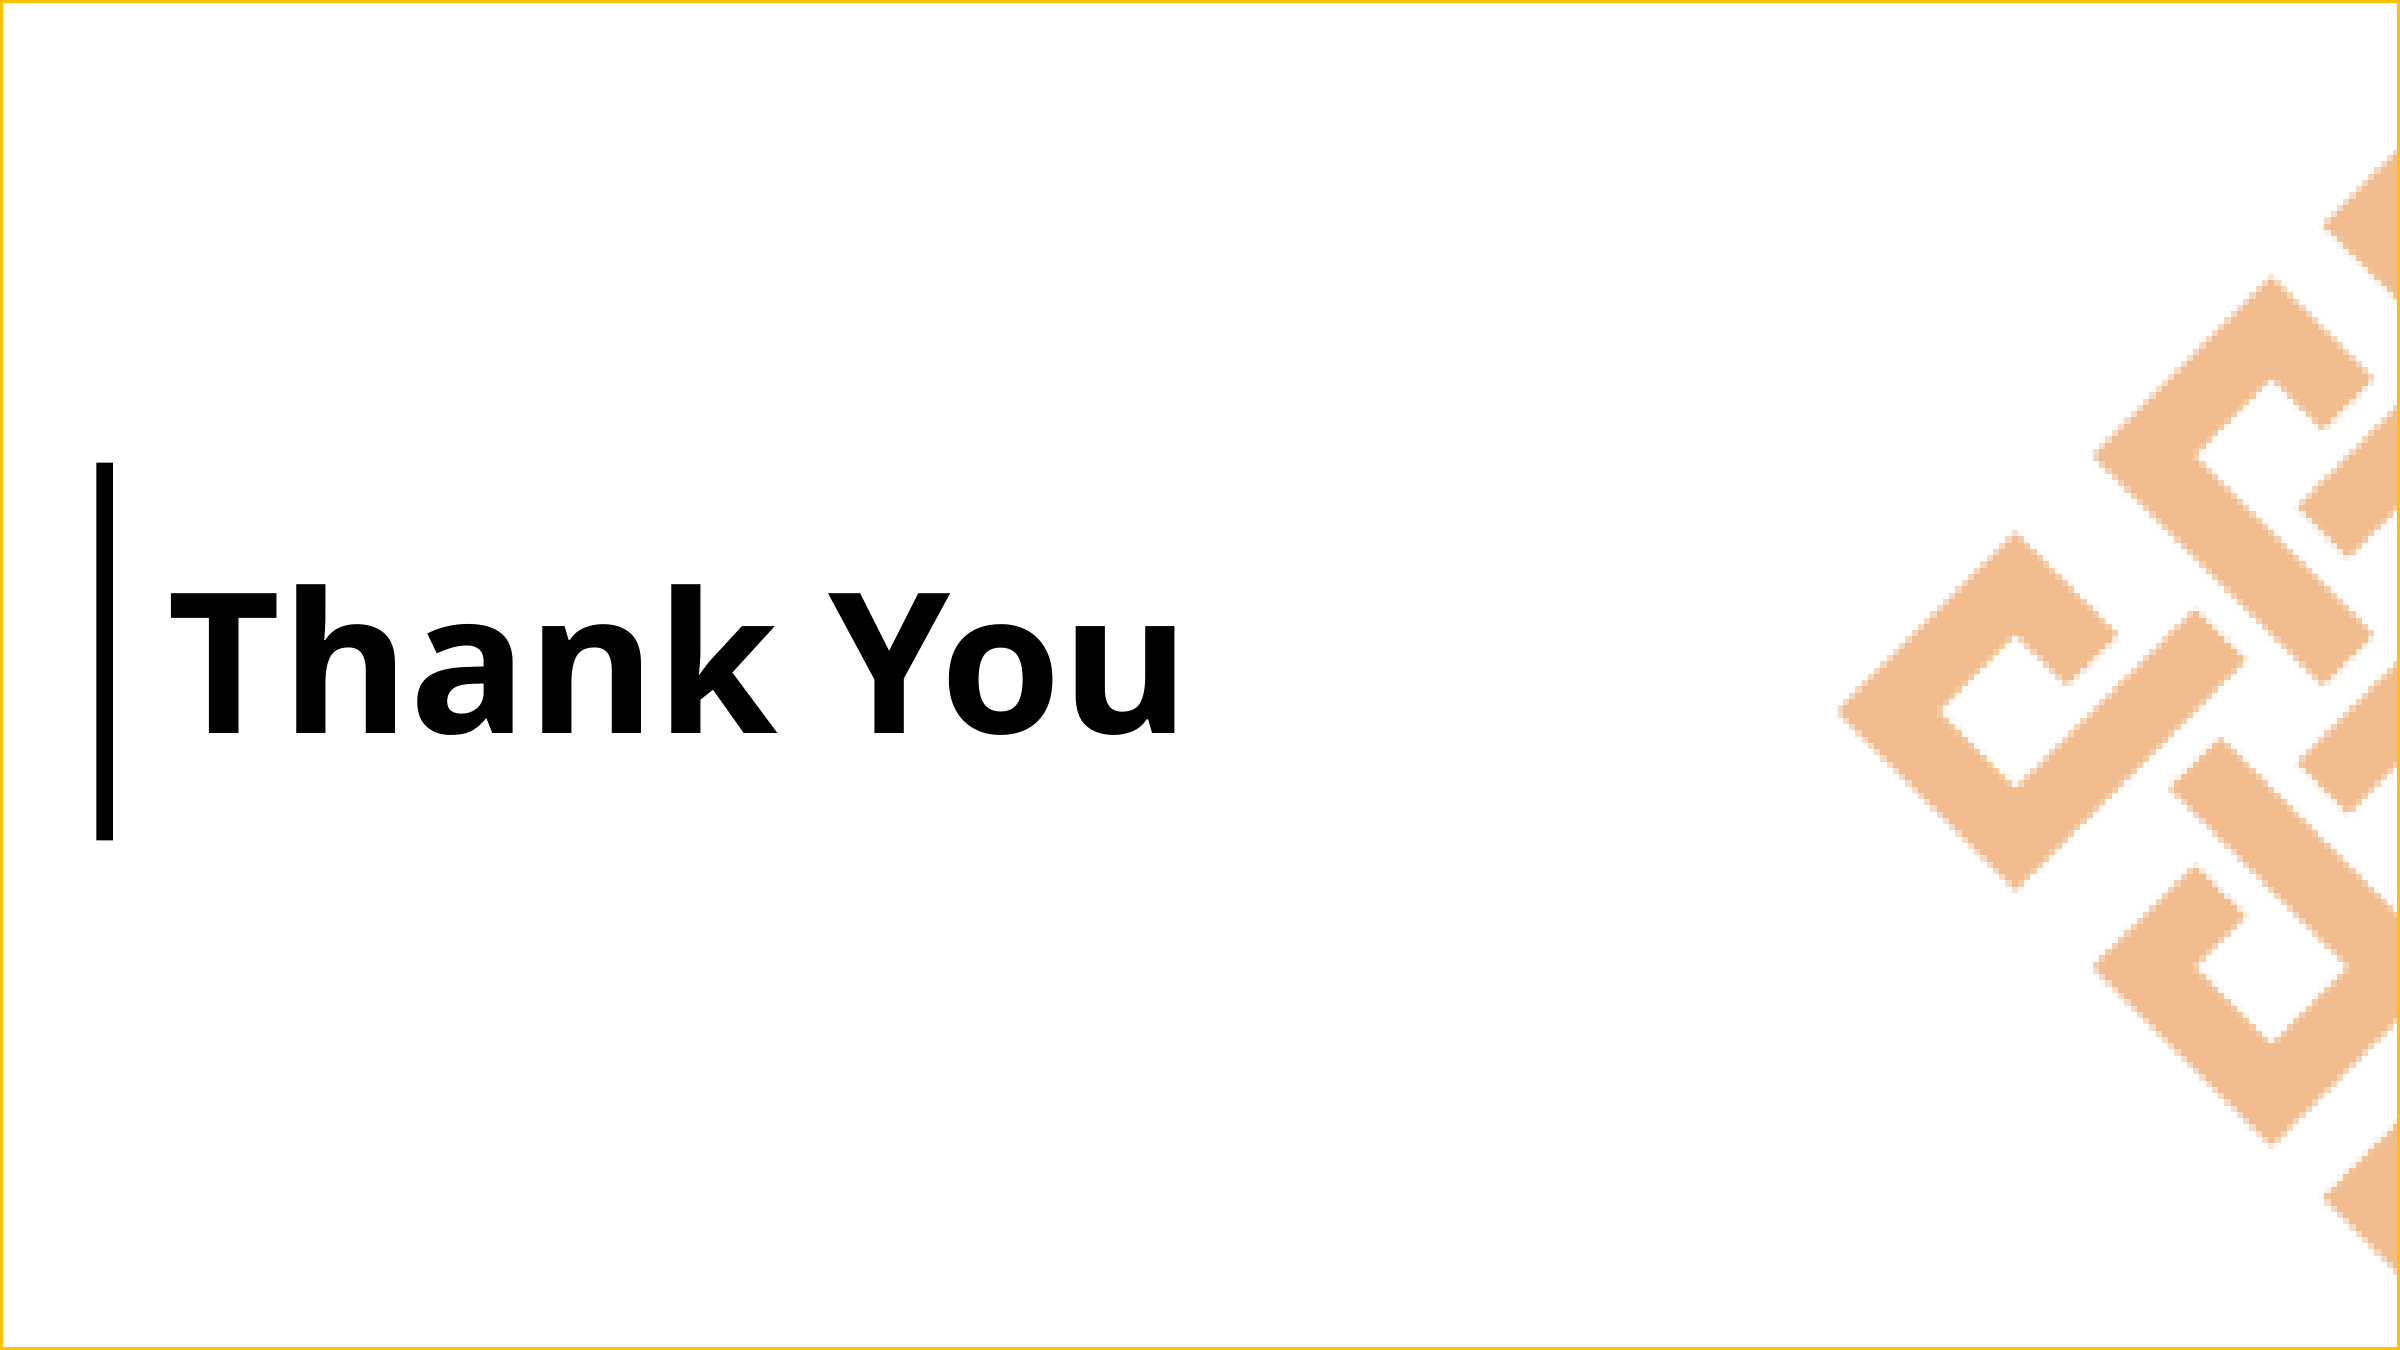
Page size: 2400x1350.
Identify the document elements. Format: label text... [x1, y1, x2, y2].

title Thank You [150, 524, 2221, 786]
